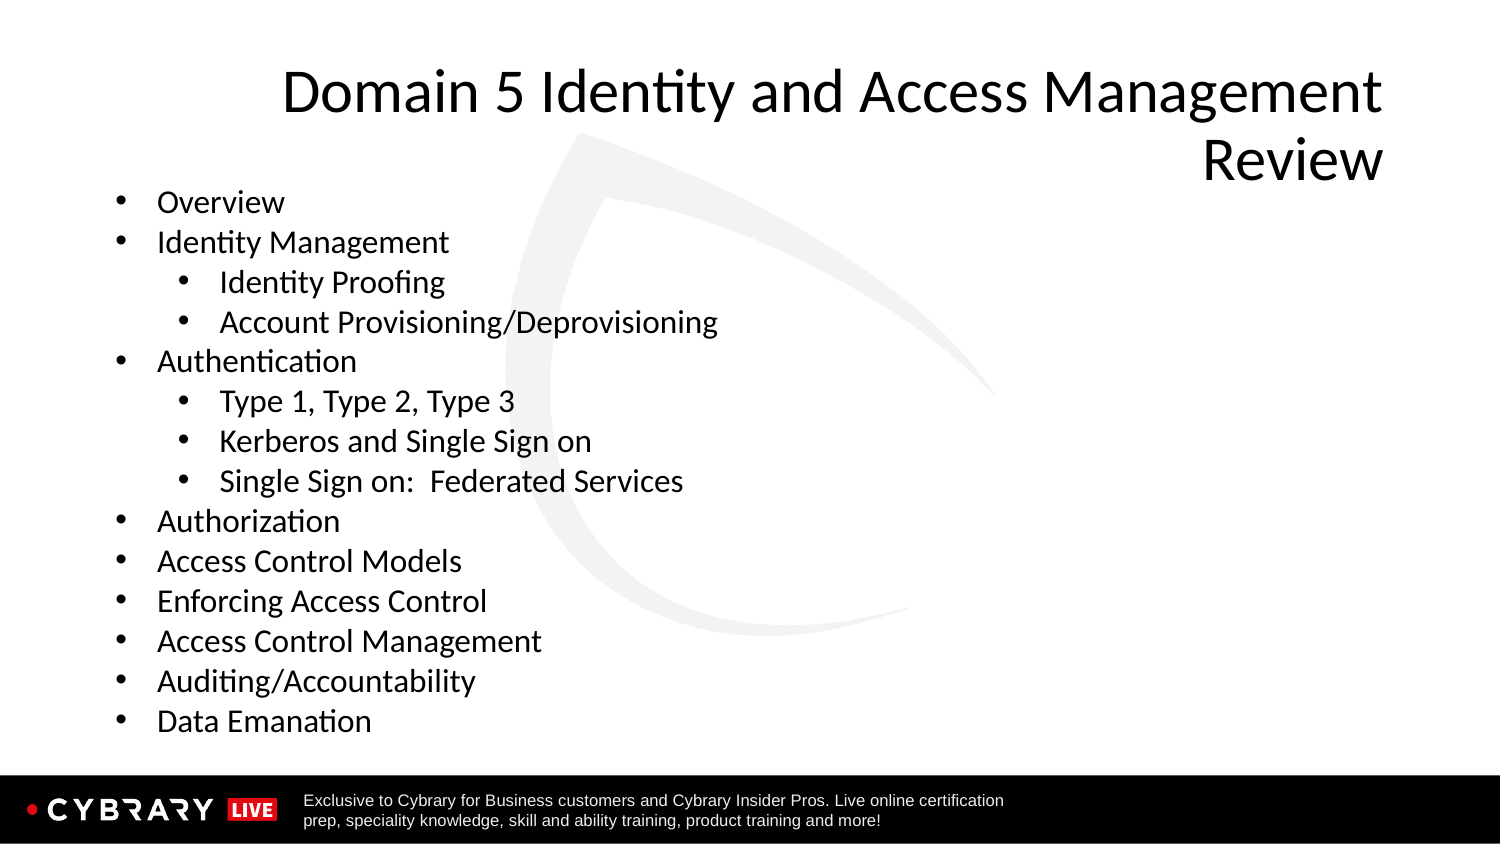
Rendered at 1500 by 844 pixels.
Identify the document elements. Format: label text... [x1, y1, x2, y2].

picture [27, 798, 277, 821]
picture [505, 440, 995, 636]
title Domain 5 Identity and Access Management Review [103, 44, 1397, 173]
text_box Overview Identity Management Identity Proofing Account Provisioning/Deprovisioning Authentication Type 1, Type 2, Type 3 Kerberos and Single Sign on Single Sign on: Federated Services Authorization Access Control Models Enforcing Access Control Access Control Management Auditing/Accountability Data Emanation [103, 173, 1456, 440]
